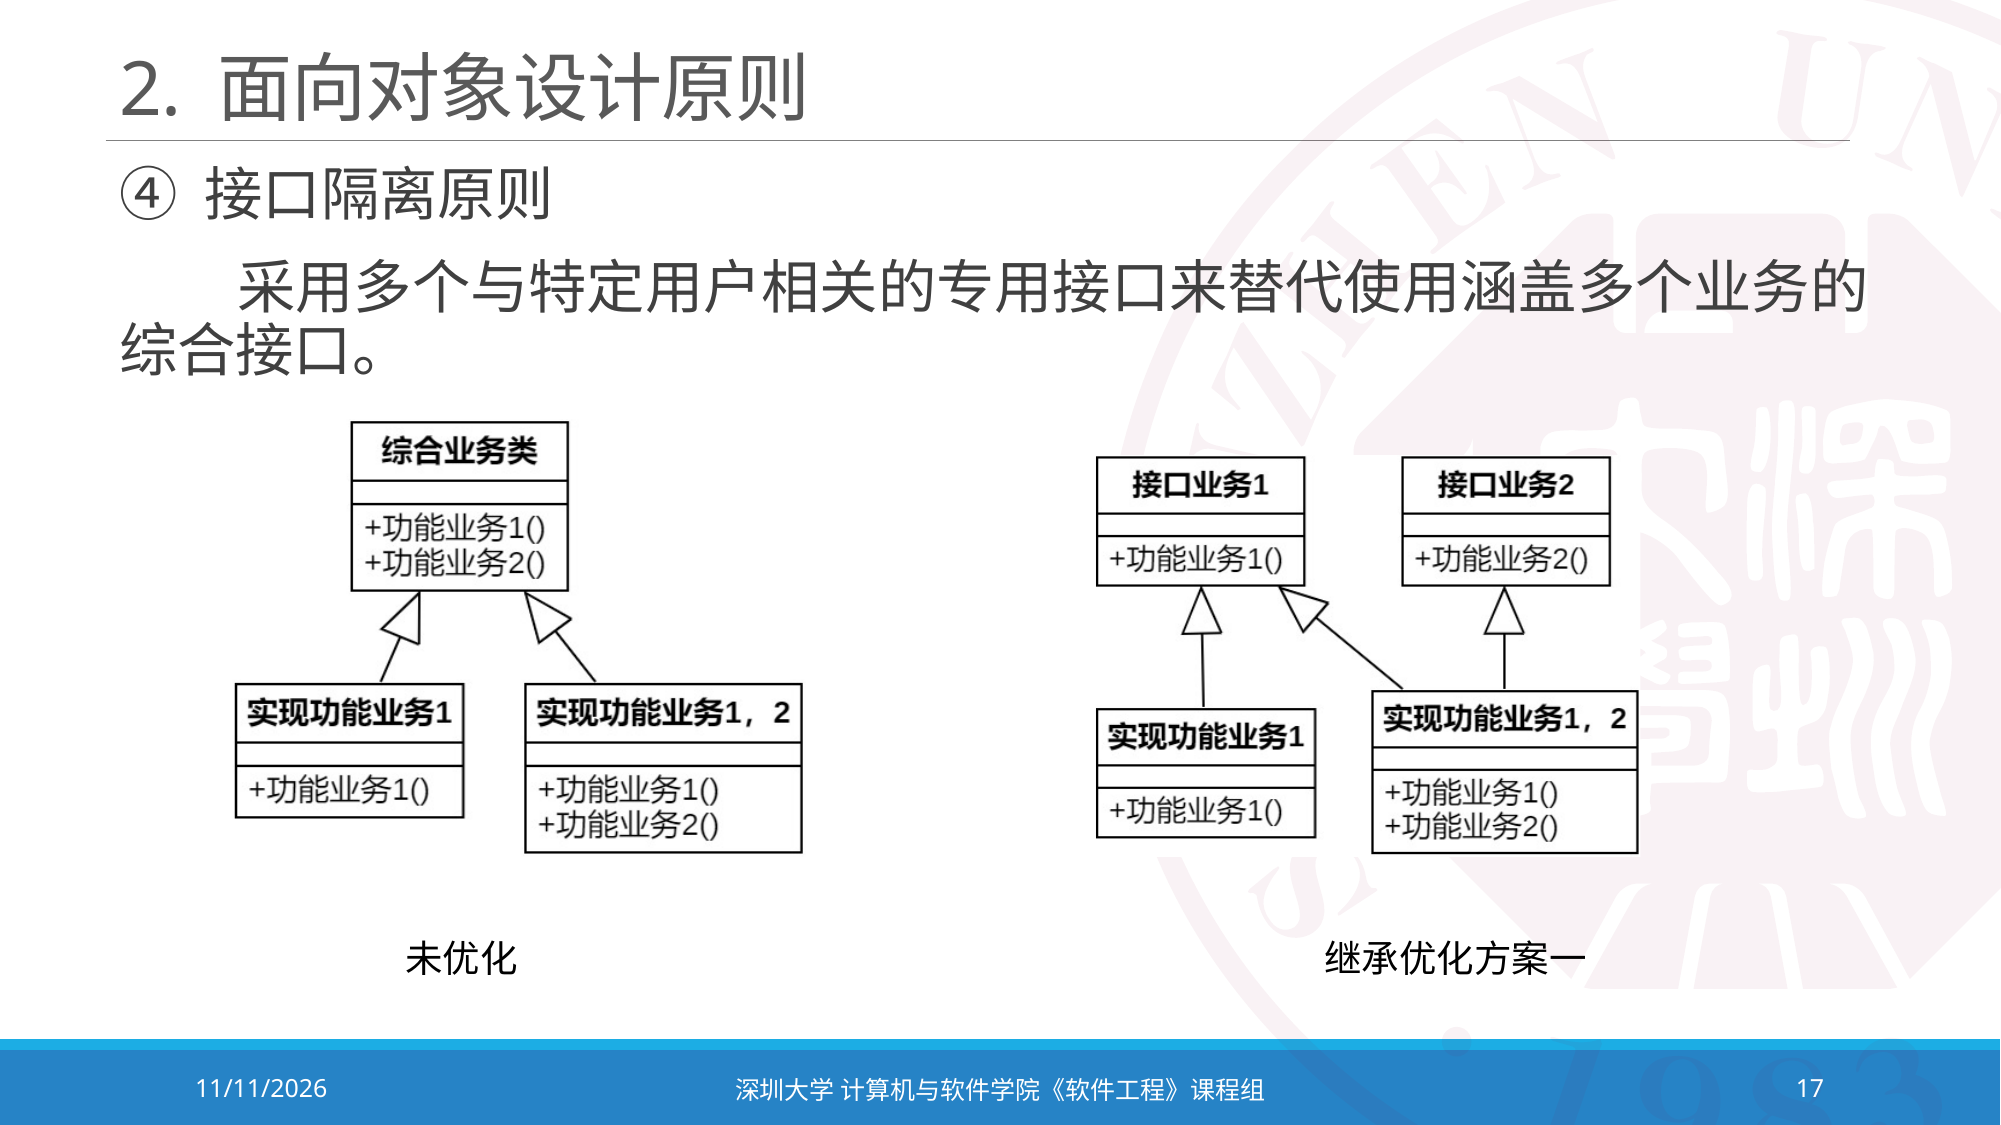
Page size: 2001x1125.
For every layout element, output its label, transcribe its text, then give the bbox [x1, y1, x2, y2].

text_box 未优化 [390, 928, 595, 988]
text_box 继承优化方案一 [1309, 928, 1610, 988]
footer 深圳大学 计算机与软件学院《软件工程》课程组 [604, 1059, 1396, 1120]
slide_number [180, 1059, 586, 1120]
picture [1095, 454, 1641, 857]
list ④ 接口隔离原则 采用多个与特定用户相关的专用接口来替代使用涵盖多个业务的综合接口。 [104, 158, 1878, 1008]
slide_number 17 [1624, 1059, 1840, 1120]
picture [232, 418, 807, 857]
title 2. 面向对象设计原则 [104, 0, 1856, 139]
